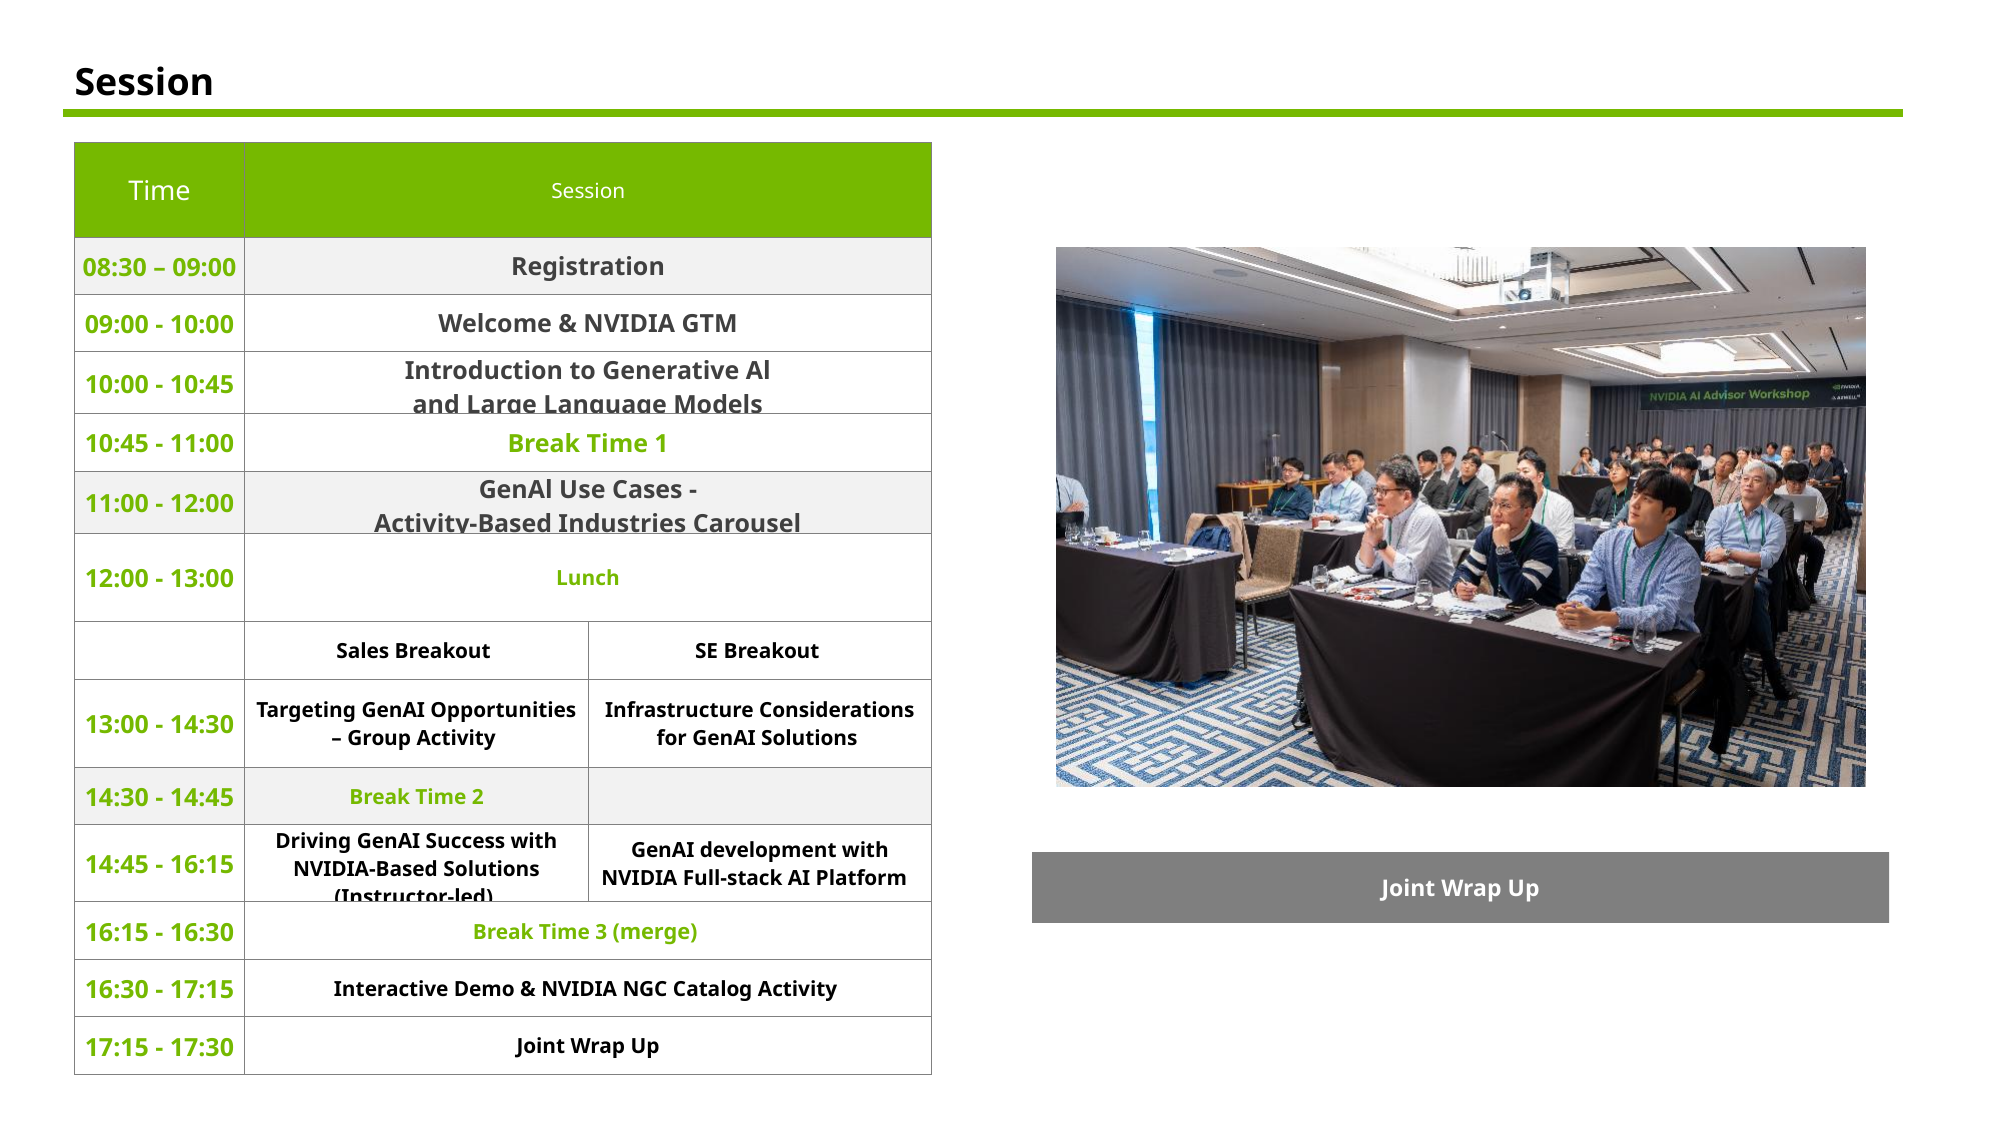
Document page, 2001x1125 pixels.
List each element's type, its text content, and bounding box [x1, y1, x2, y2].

table_cell 10:00 - 10:45 [75, 352, 244, 413]
table_cell Break Time 3 (merge) [245, 902, 931, 959]
table_cell Joint Wrap Up [245, 1017, 931, 1074]
text_box Session [59, 50, 1069, 111]
table_cell Interactive Demo & NVIDIA NGC Catalog Activity [245, 960, 931, 1016]
table_cell GenAI development with NVIDIA Full-stack AI Platform [589, 825, 931, 901]
table_cell 14:30 - 14:45 [75, 768, 244, 824]
table_header Session [245, 143, 931, 237]
table_cell Targeting GenAI Opportunities – Group Activity [245, 680, 588, 767]
table_cell 14:45 - 16:15 [75, 825, 244, 901]
table_cell [75, 622, 244, 679]
table_cell 08:30 – 09:00 [75, 238, 244, 294]
table_cell 13:00 - 14:30 [75, 680, 244, 767]
table_cell Registration [245, 238, 931, 294]
table_cell SE Breakout [589, 622, 931, 679]
table_header Time [75, 143, 244, 237]
table_cell 17:15 - 17:30 [75, 1017, 244, 1074]
table_cell [589, 768, 931, 824]
table_cell Welcome & NVIDIA GTM [245, 295, 931, 351]
picture [1055, 247, 1866, 788]
table_cell 16:30 - 17:15 [75, 960, 244, 1016]
table_cell Break Time 2 [245, 768, 588, 824]
table_cell 16:15 - 16:30 [75, 902, 244, 959]
table_cell 10:45 - 11:00 [75, 414, 244, 471]
table_cell 09:00 - 10:00 [75, 295, 244, 351]
table_cell Introduction to Generative Al and Large Language Models [245, 352, 931, 413]
table_cell Lunch [245, 534, 931, 621]
table_cell Driving GenAI Success with NVIDIA-Based Solutions (Instructor-led) [245, 825, 588, 901]
table_cell Sales Breakout [245, 622, 588, 679]
table_cell Break Time 1 [245, 414, 931, 471]
text_box Joint Wrap Up [1032, 852, 1890, 923]
table_cell 12:00 - 13:00 [75, 534, 244, 621]
table_cell GenAl Use Cases - Activity-Based Industries Carousel [245, 472, 931, 533]
table_cell Infrastructure Considerations for GenAI Solutions [589, 680, 931, 767]
table_cell 11:00 - 12:00 [75, 472, 244, 533]
